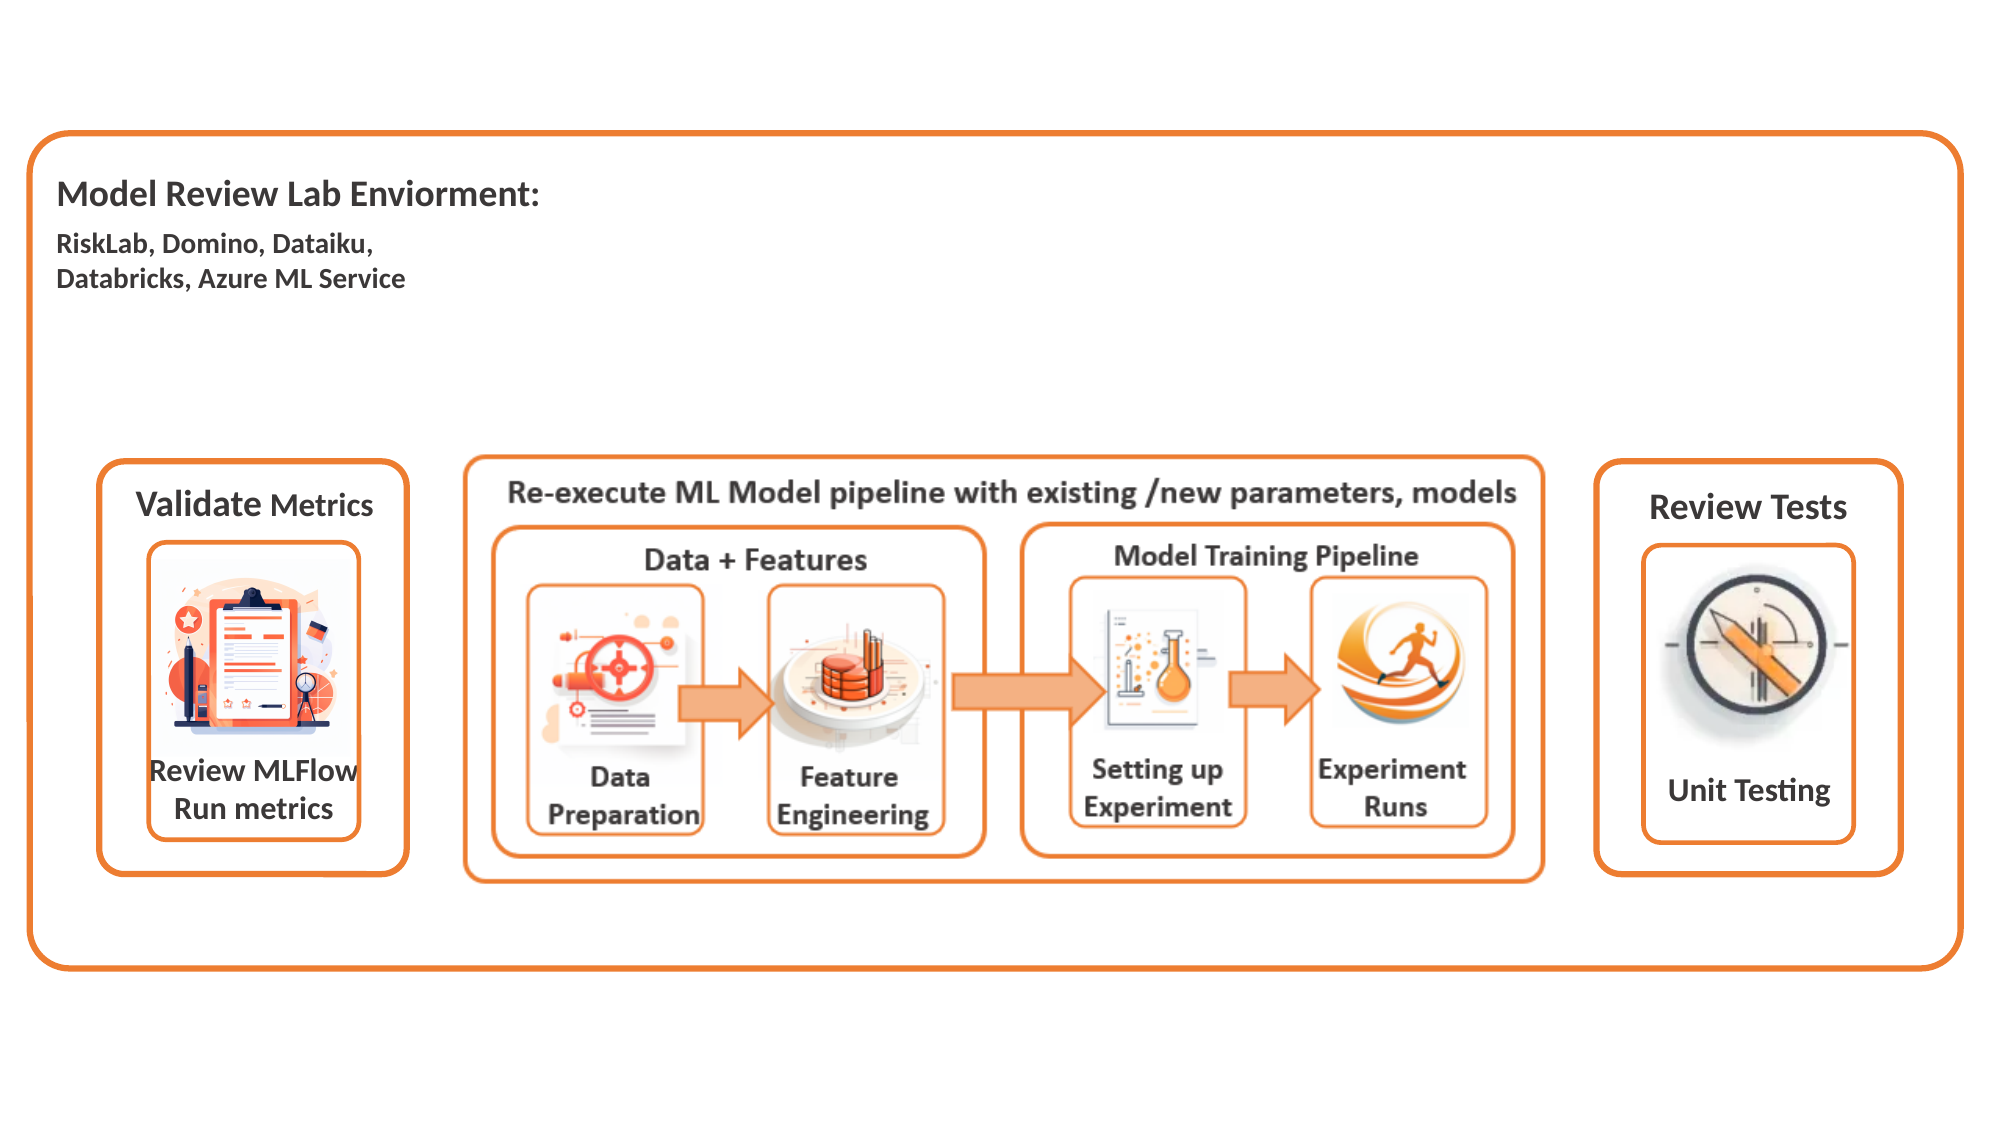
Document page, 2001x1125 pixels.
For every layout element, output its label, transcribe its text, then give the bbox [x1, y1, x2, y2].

picture [1650, 555, 1857, 754]
picture [456, 439, 1555, 895]
text_box Model Review Lab Enviorment: RiskLab, Domino, Dataiku, Databricks, Azure ML Service [41, 161, 830, 302]
text_box [29, 133, 1961, 969]
picture [152, 558, 351, 758]
